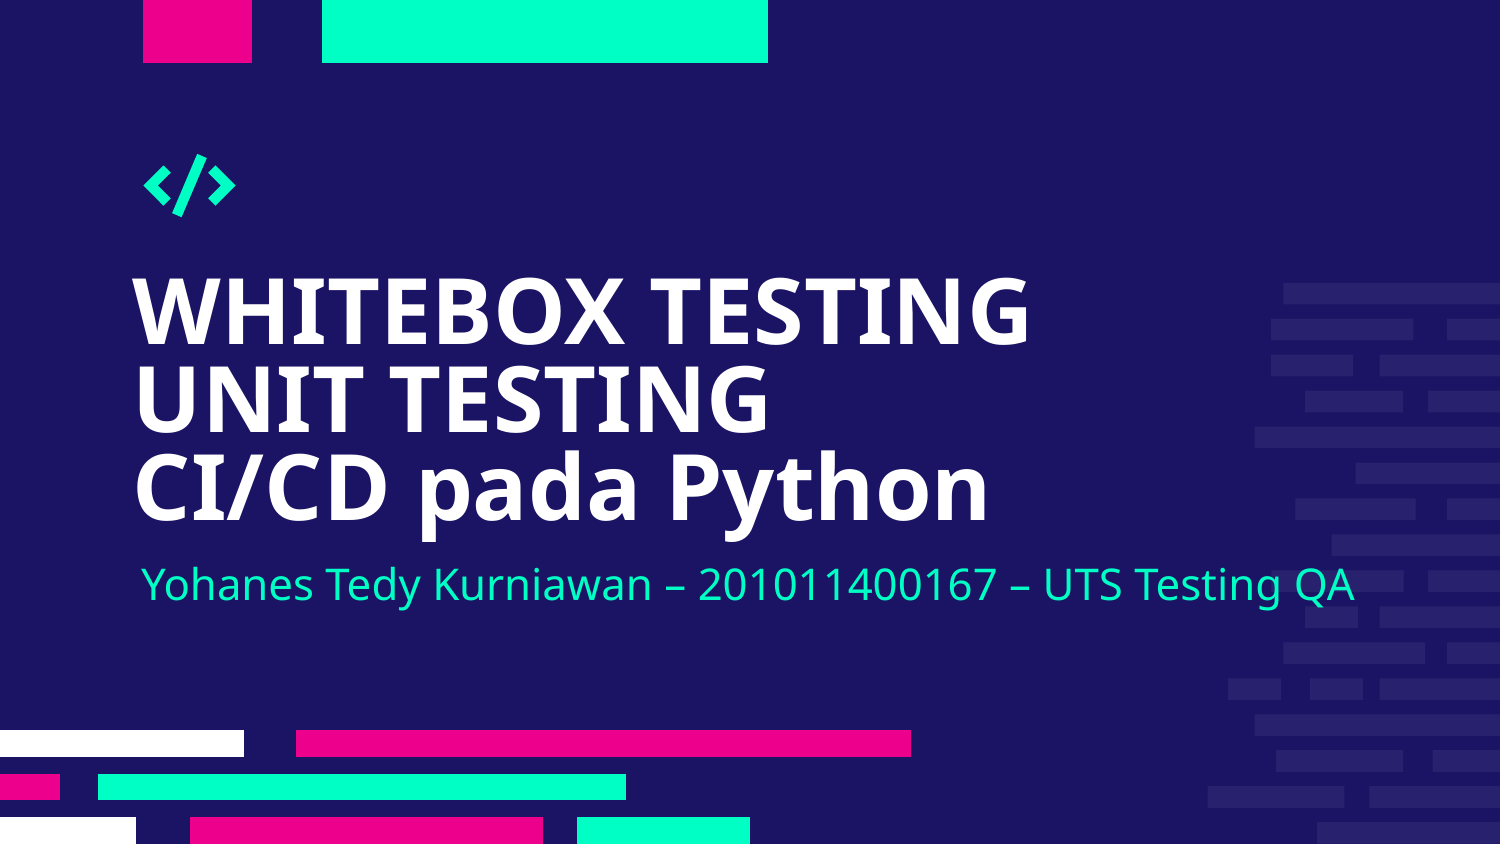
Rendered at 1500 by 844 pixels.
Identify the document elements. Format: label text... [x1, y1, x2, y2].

title WHITEBOX TESTING UNIT TESTING CI/CD pada Python [117, 224, 1500, 538]
subtitle Yohanes Tedy Kurniawan – 201011400167 – UTS Testing QA [126, 557, 1500, 688]
